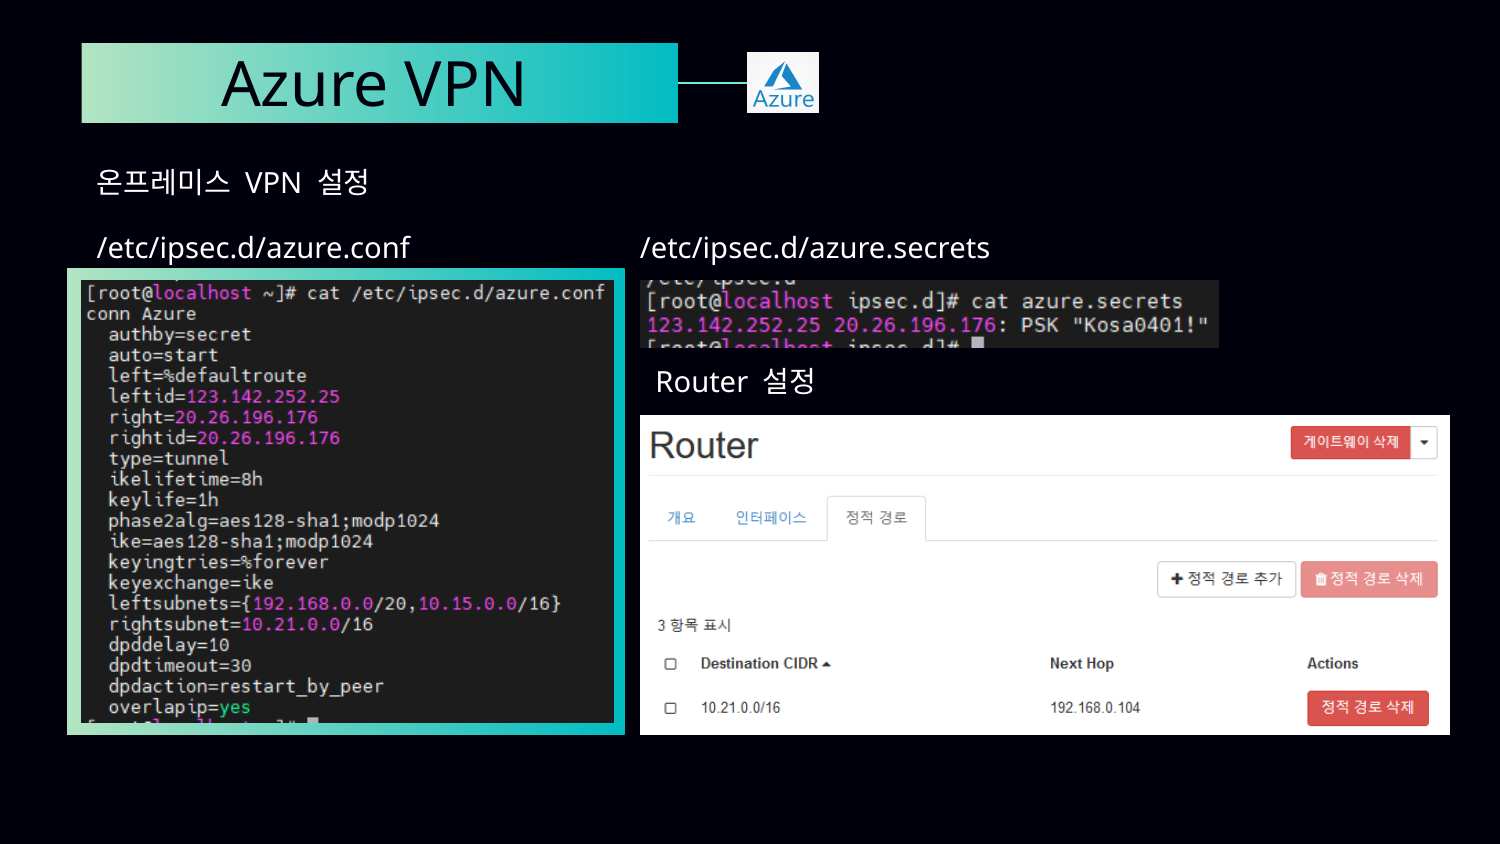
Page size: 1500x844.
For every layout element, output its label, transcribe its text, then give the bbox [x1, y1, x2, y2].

picture [640, 415, 1451, 736]
picture [81, 280, 614, 724]
picture [747, 52, 819, 114]
title Azure VPN [108, 28, 641, 123]
text_box [641, 43, 678, 123]
text_box /etc/ipsec.d/azure.conf [81, 214, 624, 268]
text_box Router 설정 [640, 348, 1353, 414]
text_box 온프레미스 VPN 설정 [81, 149, 794, 214]
text_box /etc/ipsec.d/azure.secrets [624, 214, 1337, 280]
text_box [81, 43, 108, 123]
text_box [67, 268, 625, 735]
picture [640, 280, 1219, 348]
